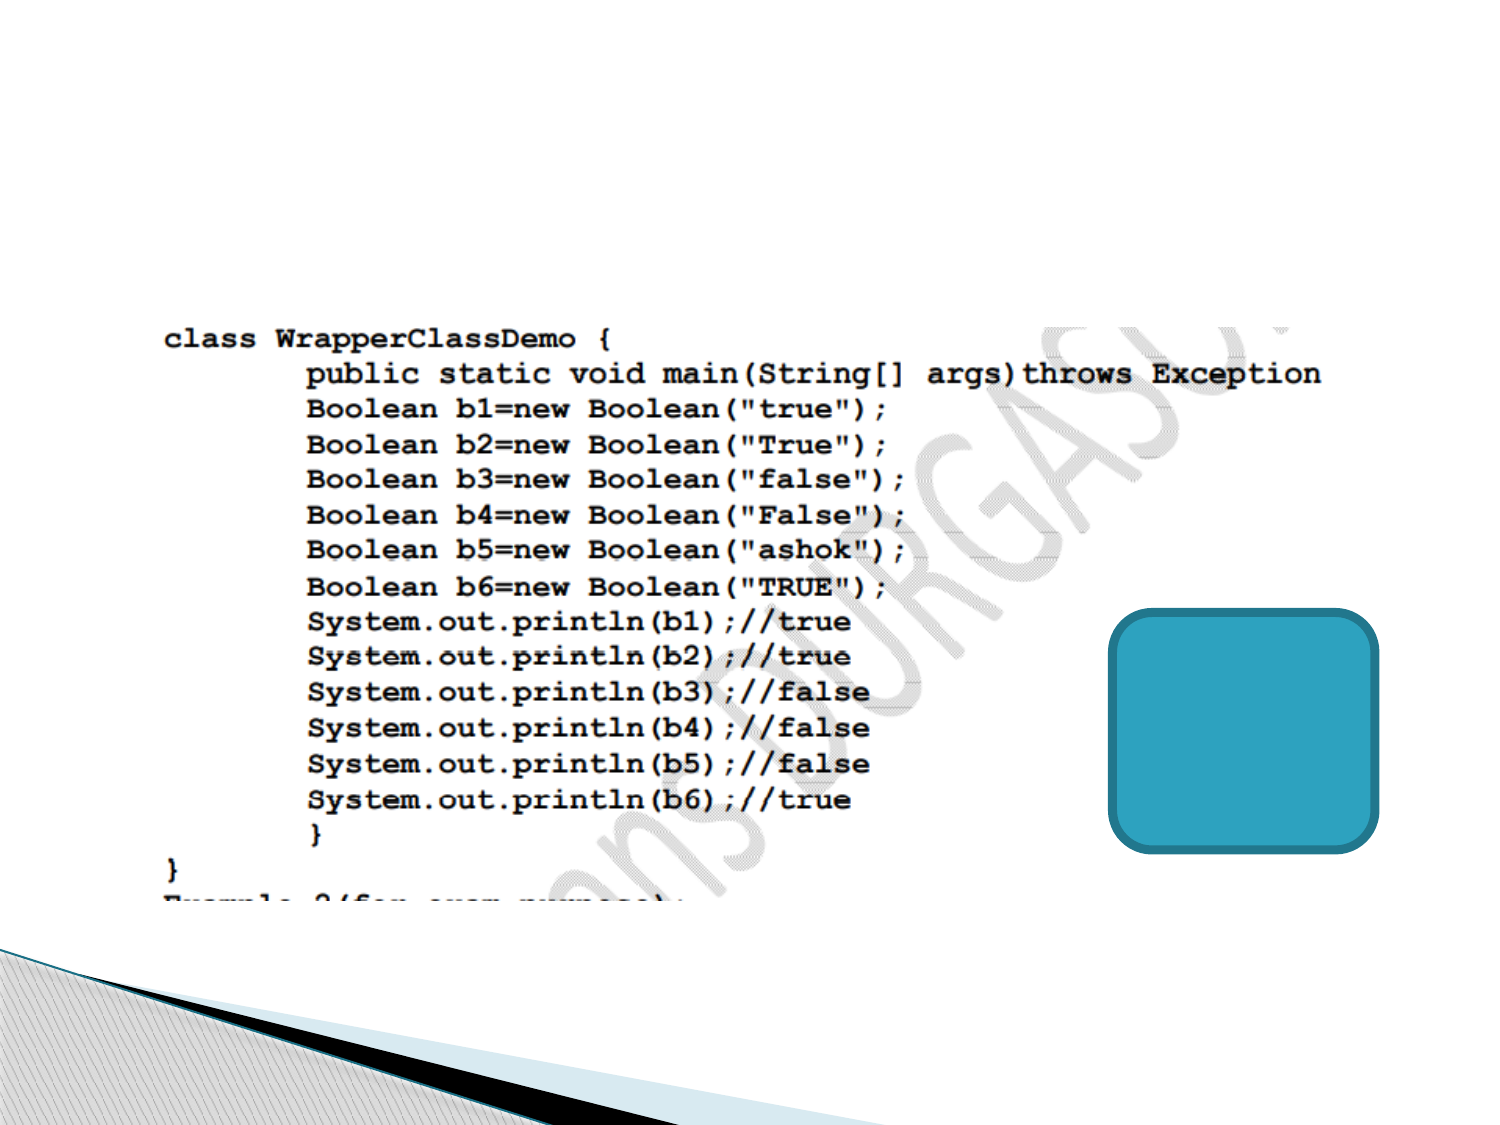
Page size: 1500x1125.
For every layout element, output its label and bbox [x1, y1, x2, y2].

list [161, 327, 1339, 902]
text_box [1345, 609, 1380, 854]
